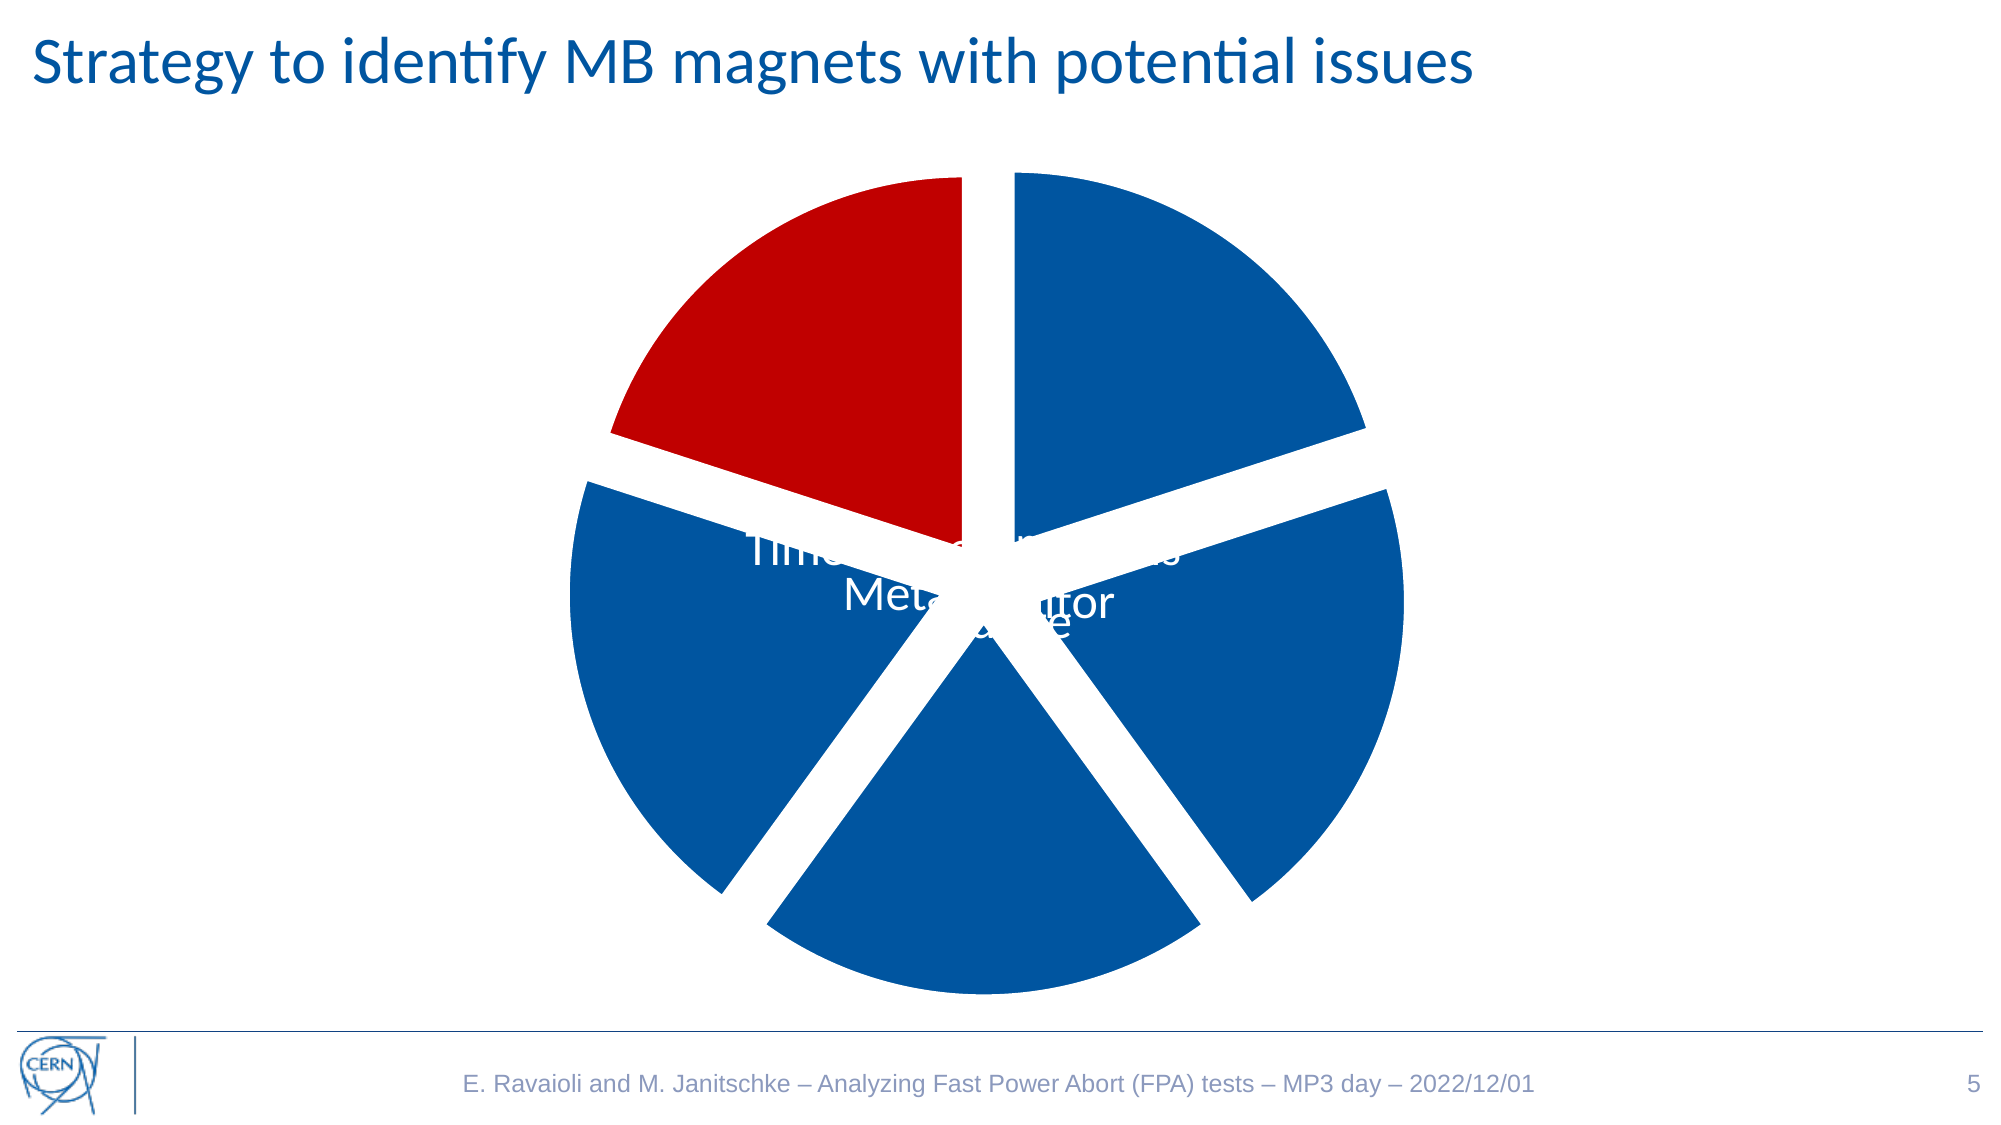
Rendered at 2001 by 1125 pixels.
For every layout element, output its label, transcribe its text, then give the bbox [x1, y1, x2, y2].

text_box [332, 117, 1667, 1008]
title Strategy to identify MB magnets with potential issues [24, 13, 1976, 101]
